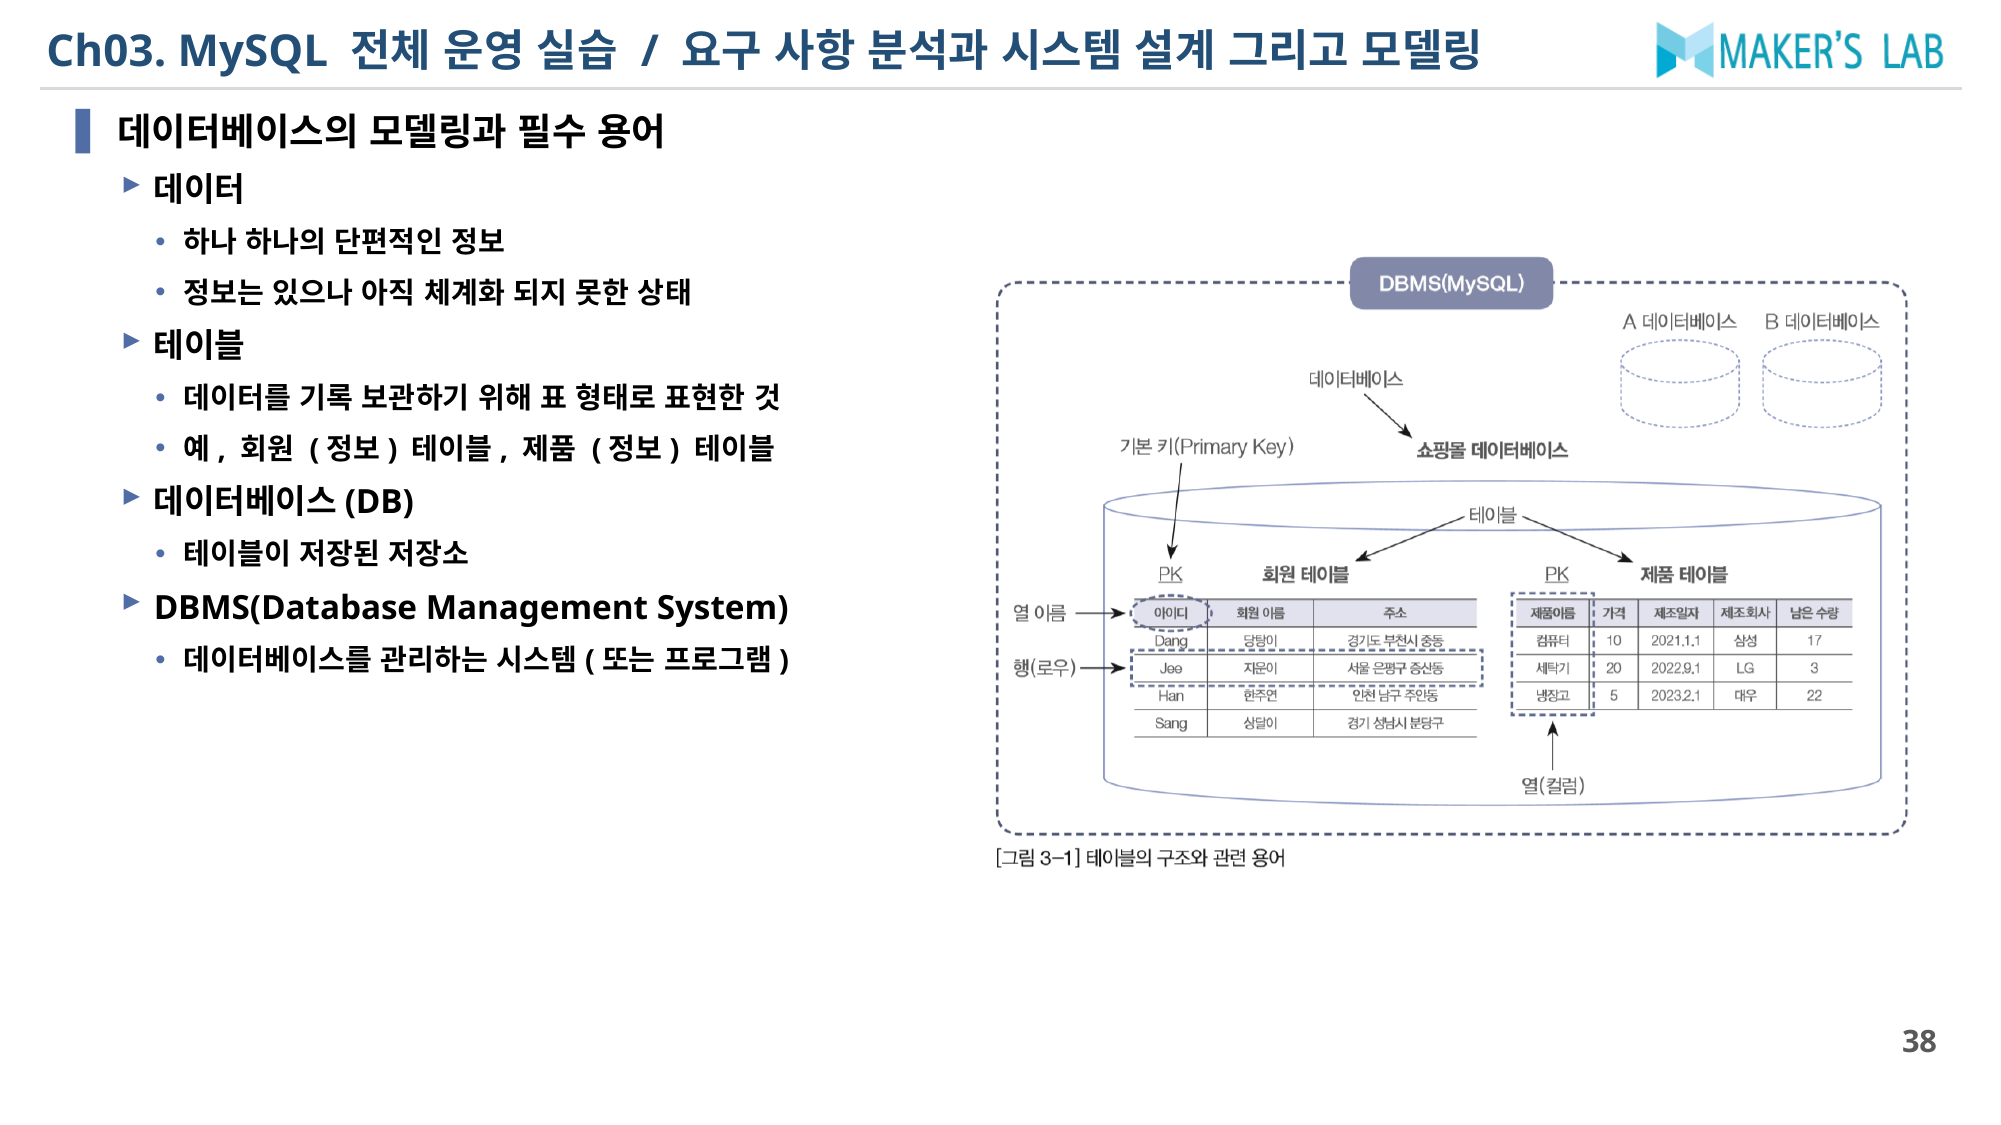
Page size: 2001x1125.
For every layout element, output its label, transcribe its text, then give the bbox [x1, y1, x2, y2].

title Ch03. MySQL 전체 운영 실습 / 요구 사항 분석과 시스템 설계 그리고 모델링 [31, 14, 1914, 84]
picture [1648, 11, 1952, 84]
picture [991, 254, 1910, 871]
list 데이터베이스의 모델링과 필수 용어 데이터 하나 하나의 단편적인 정보 정보는 있으나 아직 체계화 되지 못한 상태 테이블 데이터를 기록 보관하기 위해 표 형태로 표현한 것 예, 회원 (정보) 테이블, 제품 (정보) 테이블 데이터베이스(DB) 테이블이 저장된 저장소 DBMS(Database Management System) 데이터베이스를 관리하는 시스템(또는 프로그램) [46, 100, 1969, 404]
slide_number 38 [1802, 1012, 1953, 1073]
